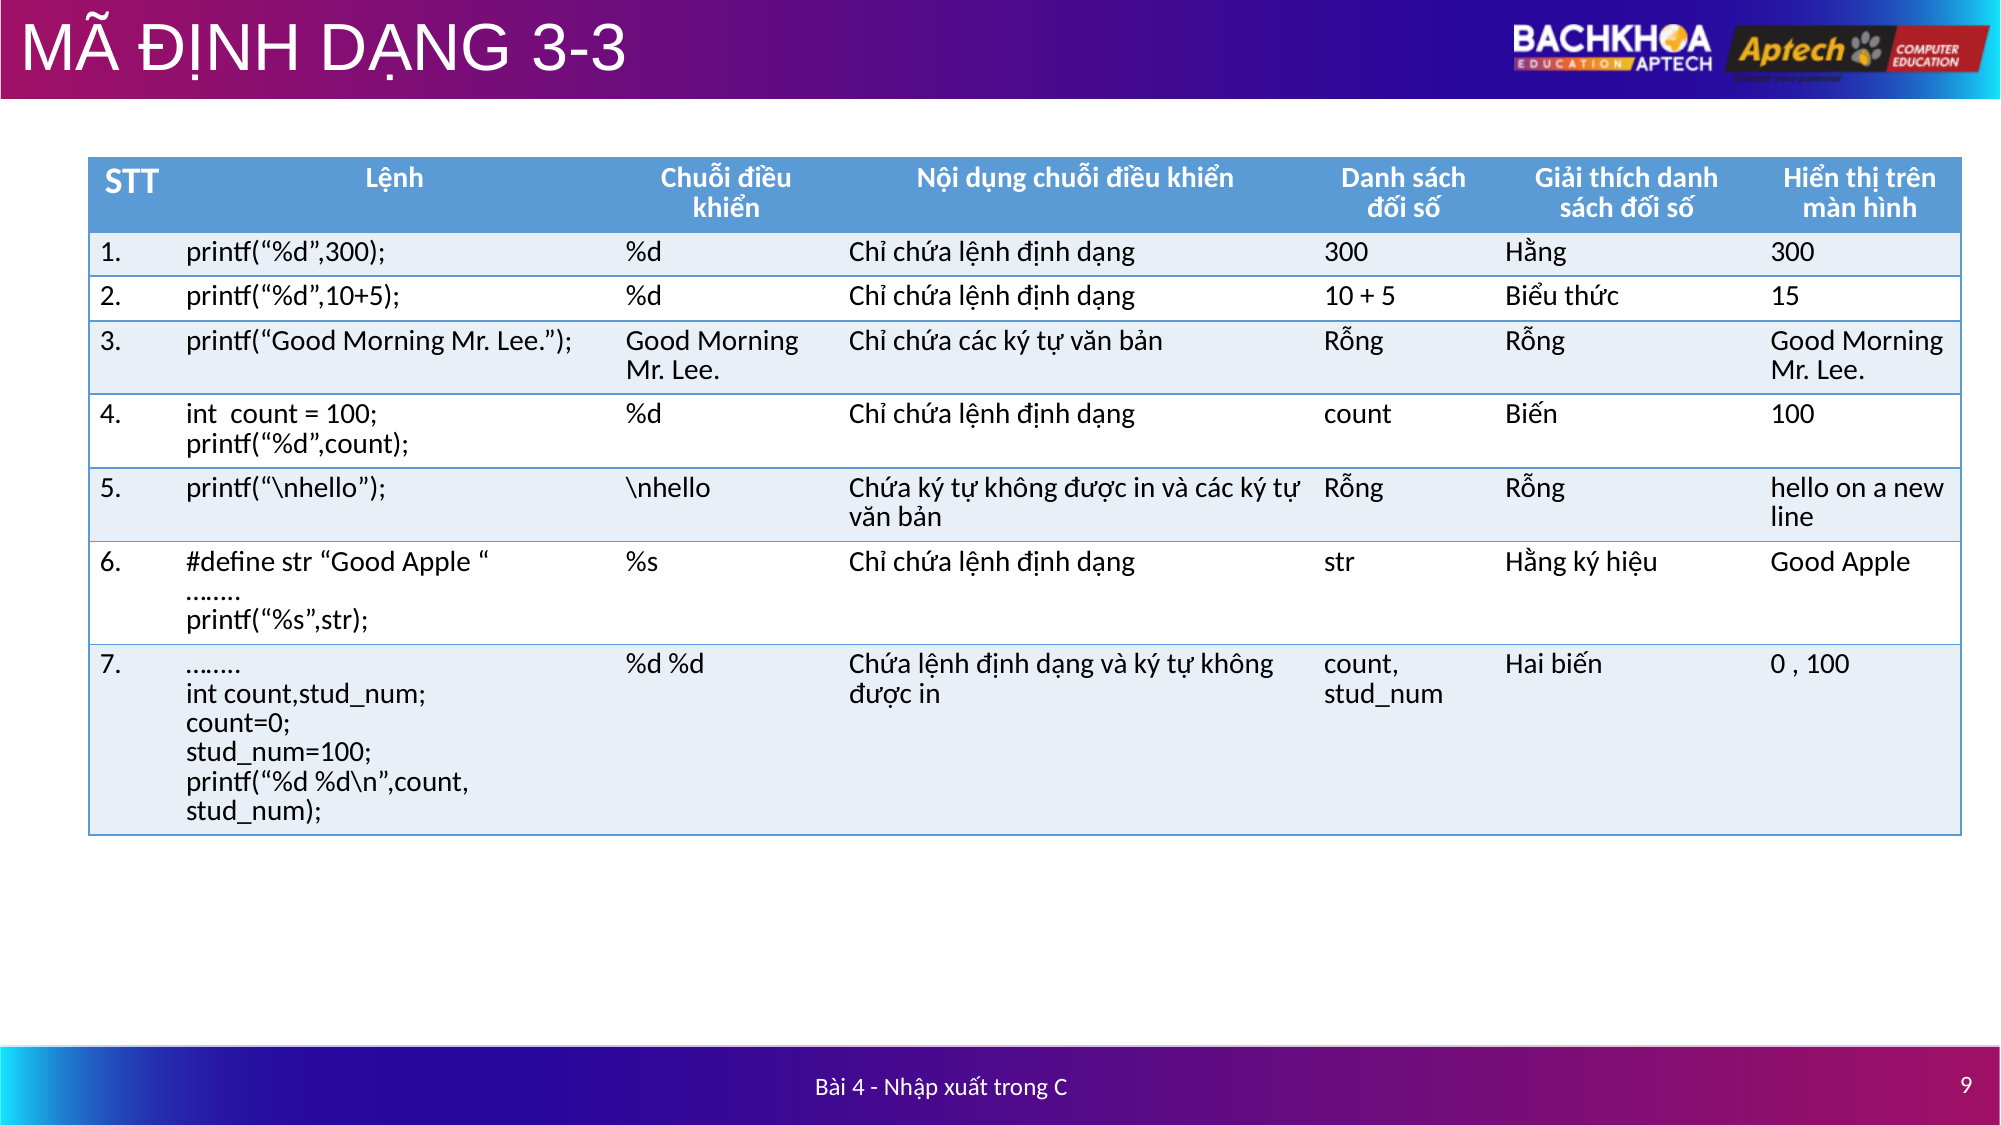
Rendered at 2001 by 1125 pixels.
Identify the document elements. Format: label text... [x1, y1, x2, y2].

slide_number 9 [1877, 1053, 1988, 1114]
table_cell 300 [1313, 233, 1495, 275]
table_cell Chỉ chứa lệnh định dạng [838, 395, 1313, 467]
table_cell %d [615, 233, 838, 275]
table_cell count, stud_num [1313, 645, 1495, 834]
title MÃ ĐỊNH DẠNG 3-3 [4, 5, 1990, 93]
table_cell printf(“Good Morning Mr. Lee.”); [175, 322, 615, 393]
table_cell Chỉ chứa lệnh định dạng [838, 233, 1313, 275]
table_cell Hai biến [1495, 645, 1760, 834]
table_cell count [1313, 395, 1495, 467]
table_header Hiển thị trên màn hình [1760, 159, 1960, 231]
table_cell Rỗng [1495, 469, 1760, 541]
table_cell 10 + 5 [1313, 277, 1495, 320]
table_cell Rỗng [1313, 322, 1495, 393]
table_cell int count = 100; printf(“%d”,count); [175, 395, 615, 467]
table_cell Chỉ chứa các ký tự văn bản [838, 322, 1313, 393]
table_cell printf(“%d”,10+5); [175, 277, 615, 320]
table_cell printf(“\nhello”); [175, 469, 615, 541]
table_header Lệnh [175, 159, 615, 231]
table_cell 5. [90, 469, 175, 541]
table_cell Biến [1495, 395, 1760, 467]
table_cell Good Apple [1760, 542, 1960, 644]
table_cell 100 [1760, 395, 1960, 467]
table_cell 15 [1760, 277, 1960, 320]
table_cell 6. [90, 542, 175, 644]
table_cell 7. [90, 645, 175, 834]
picture [0, 0, 2001, 99]
table_cell Chứa lệnh định dạng và ký tự không được in [838, 645, 1313, 834]
table_cell Rỗng [1495, 322, 1760, 393]
table_header STT [90, 159, 175, 231]
table_cell \nhello [615, 469, 838, 541]
table_cell str [1313, 542, 1495, 644]
table_cell Chỉ chứa lệnh định dạng [838, 542, 1313, 644]
table_cell Hằng [1495, 233, 1760, 275]
table_cell 1. [90, 233, 175, 275]
table_header Giải thích danh sách đối số [1495, 159, 1760, 231]
table_cell Chứa ký tự không được in và các ký tự văn bản [838, 469, 1313, 541]
table_cell %d [615, 277, 838, 320]
table_cell 2. [90, 277, 175, 320]
footer Bài 4 - Nhập xuất trong C [17, 1055, 1865, 1116]
table_cell …….. int count,stud_num; count=0; stud_num=100; printf(“%d %d\n”,count, stud_num); [175, 645, 615, 834]
table_cell %d %d [615, 645, 838, 834]
table_cell #define str “Good Apple “ …….. printf(“%s”,str); [175, 542, 615, 644]
table_cell hello on a new line [1760, 469, 1960, 541]
table_cell 300 [1760, 233, 1960, 275]
table_cell Good Morning Mr. Lee. [615, 322, 838, 393]
table_cell 0 , 100 [1760, 645, 1960, 834]
table_header Danh sách đối số [1313, 159, 1495, 231]
table_header Chuỗi điều khiển [615, 159, 838, 231]
table_cell %d [615, 395, 838, 467]
table_cell printf(“%d”,300); [175, 233, 615, 275]
table_cell 4. [90, 395, 175, 467]
table_header Nội dụng chuỗi điều khiển [838, 159, 1313, 231]
table_cell %s [615, 542, 838, 644]
table_cell Biểu thức [1495, 277, 1760, 320]
picture [0, 1045, 2000, 1125]
table_cell Hằng ký hiệu [1495, 542, 1760, 644]
table_cell Chỉ chứa lệnh định dạng [838, 277, 1313, 320]
table_cell Rỗng [1313, 469, 1495, 541]
table_cell Good Morning Mr. Lee. [1760, 322, 1960, 393]
table_cell 3. [90, 322, 175, 393]
